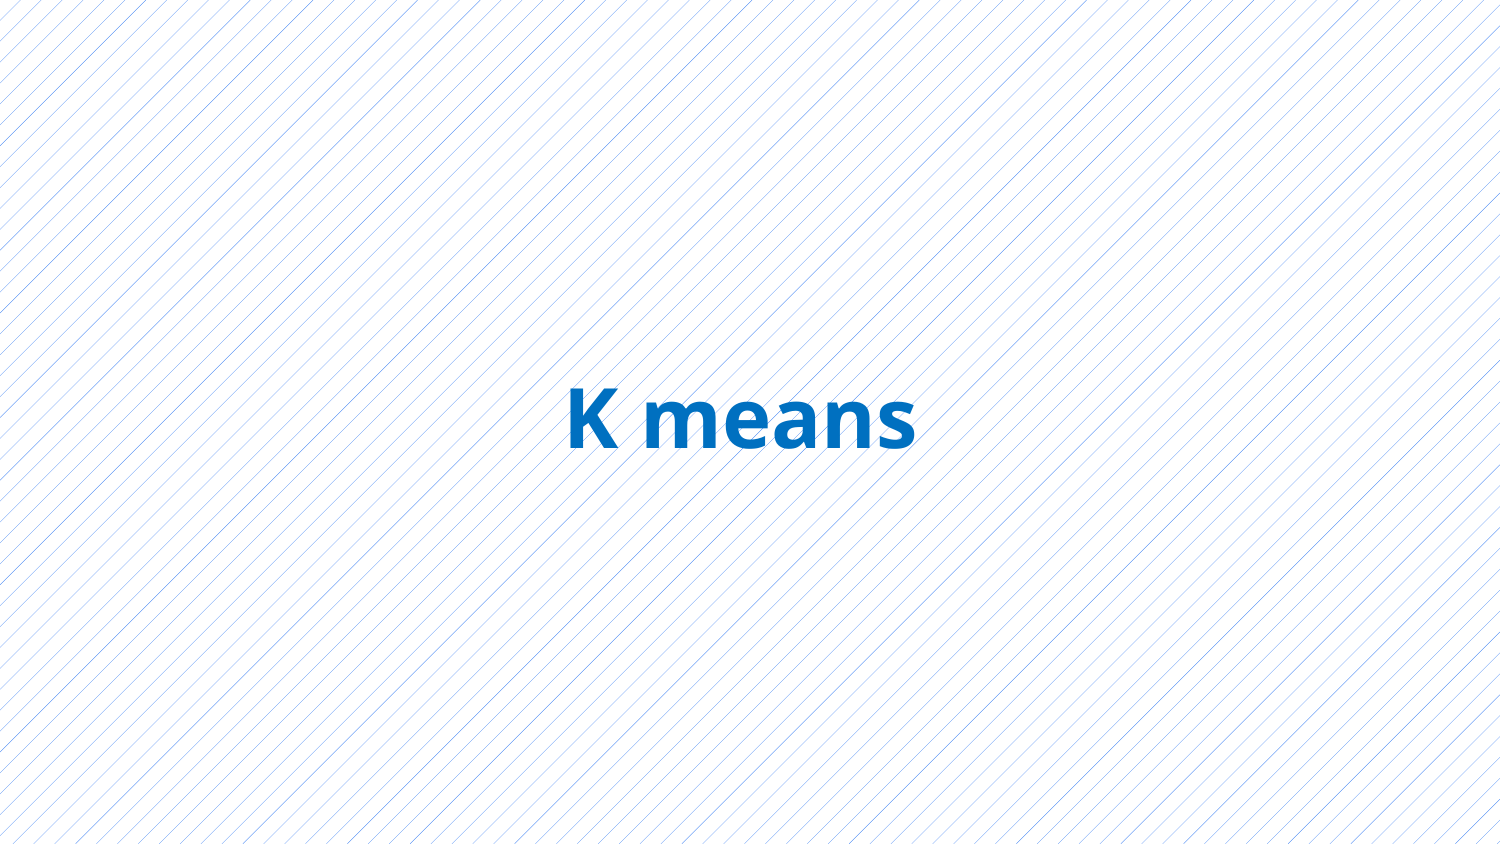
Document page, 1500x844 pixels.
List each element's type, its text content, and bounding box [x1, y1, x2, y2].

text_box K means [167, 361, 1315, 482]
